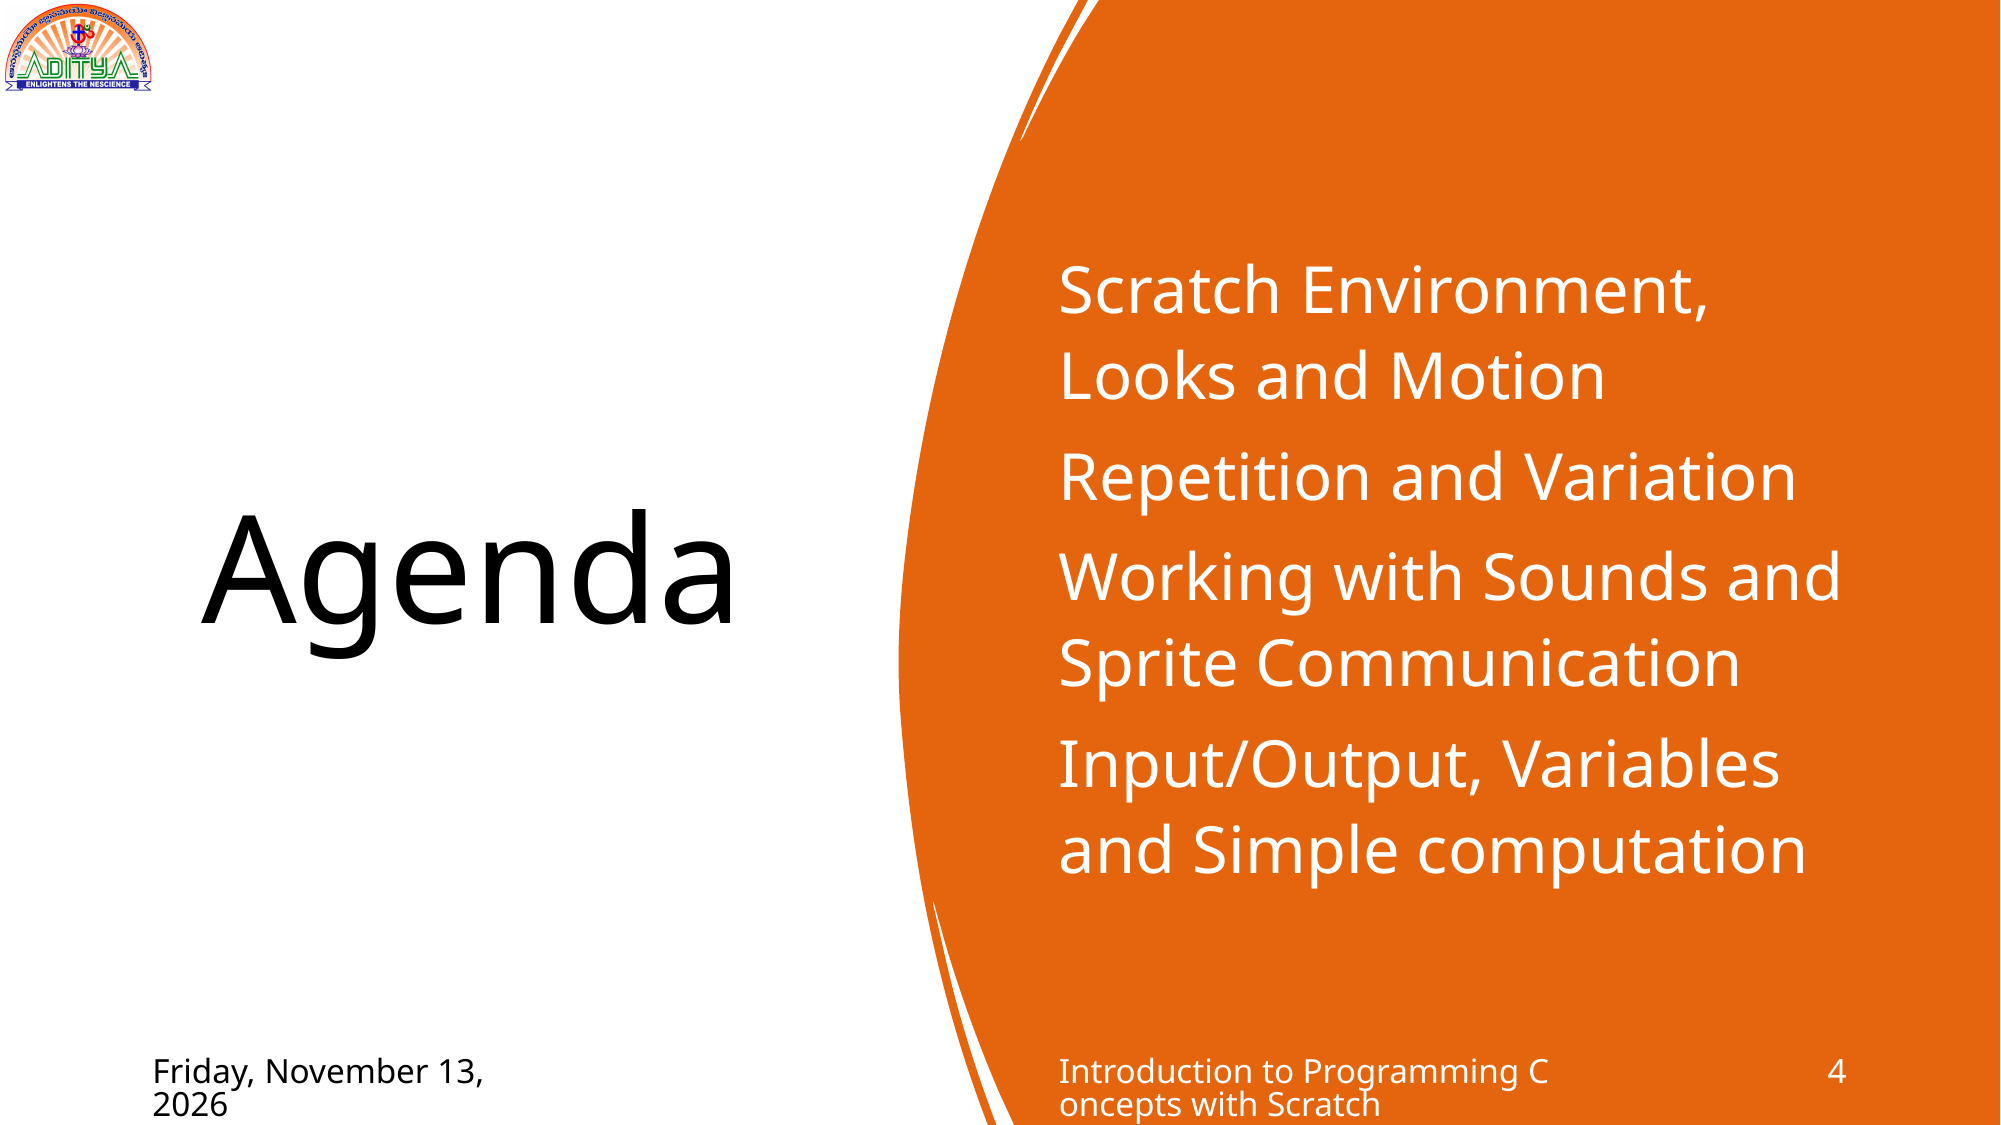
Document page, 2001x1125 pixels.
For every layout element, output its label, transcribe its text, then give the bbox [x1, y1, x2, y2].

list Scratch Environment, Looks and Motion Repetition and Variation Working with Sounds and Sprite Communication Input/Output, Variables and Simple computation [1043, 214, 1863, 912]
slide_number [137, 1042, 513, 1103]
slide_number 4 [1651, 1042, 1862, 1103]
picture [3, 3, 153, 92]
footer Introduction to Programming Concepts with Scratch [1043, 1042, 1569, 1103]
title Agenda [186, 106, 872, 1020]
